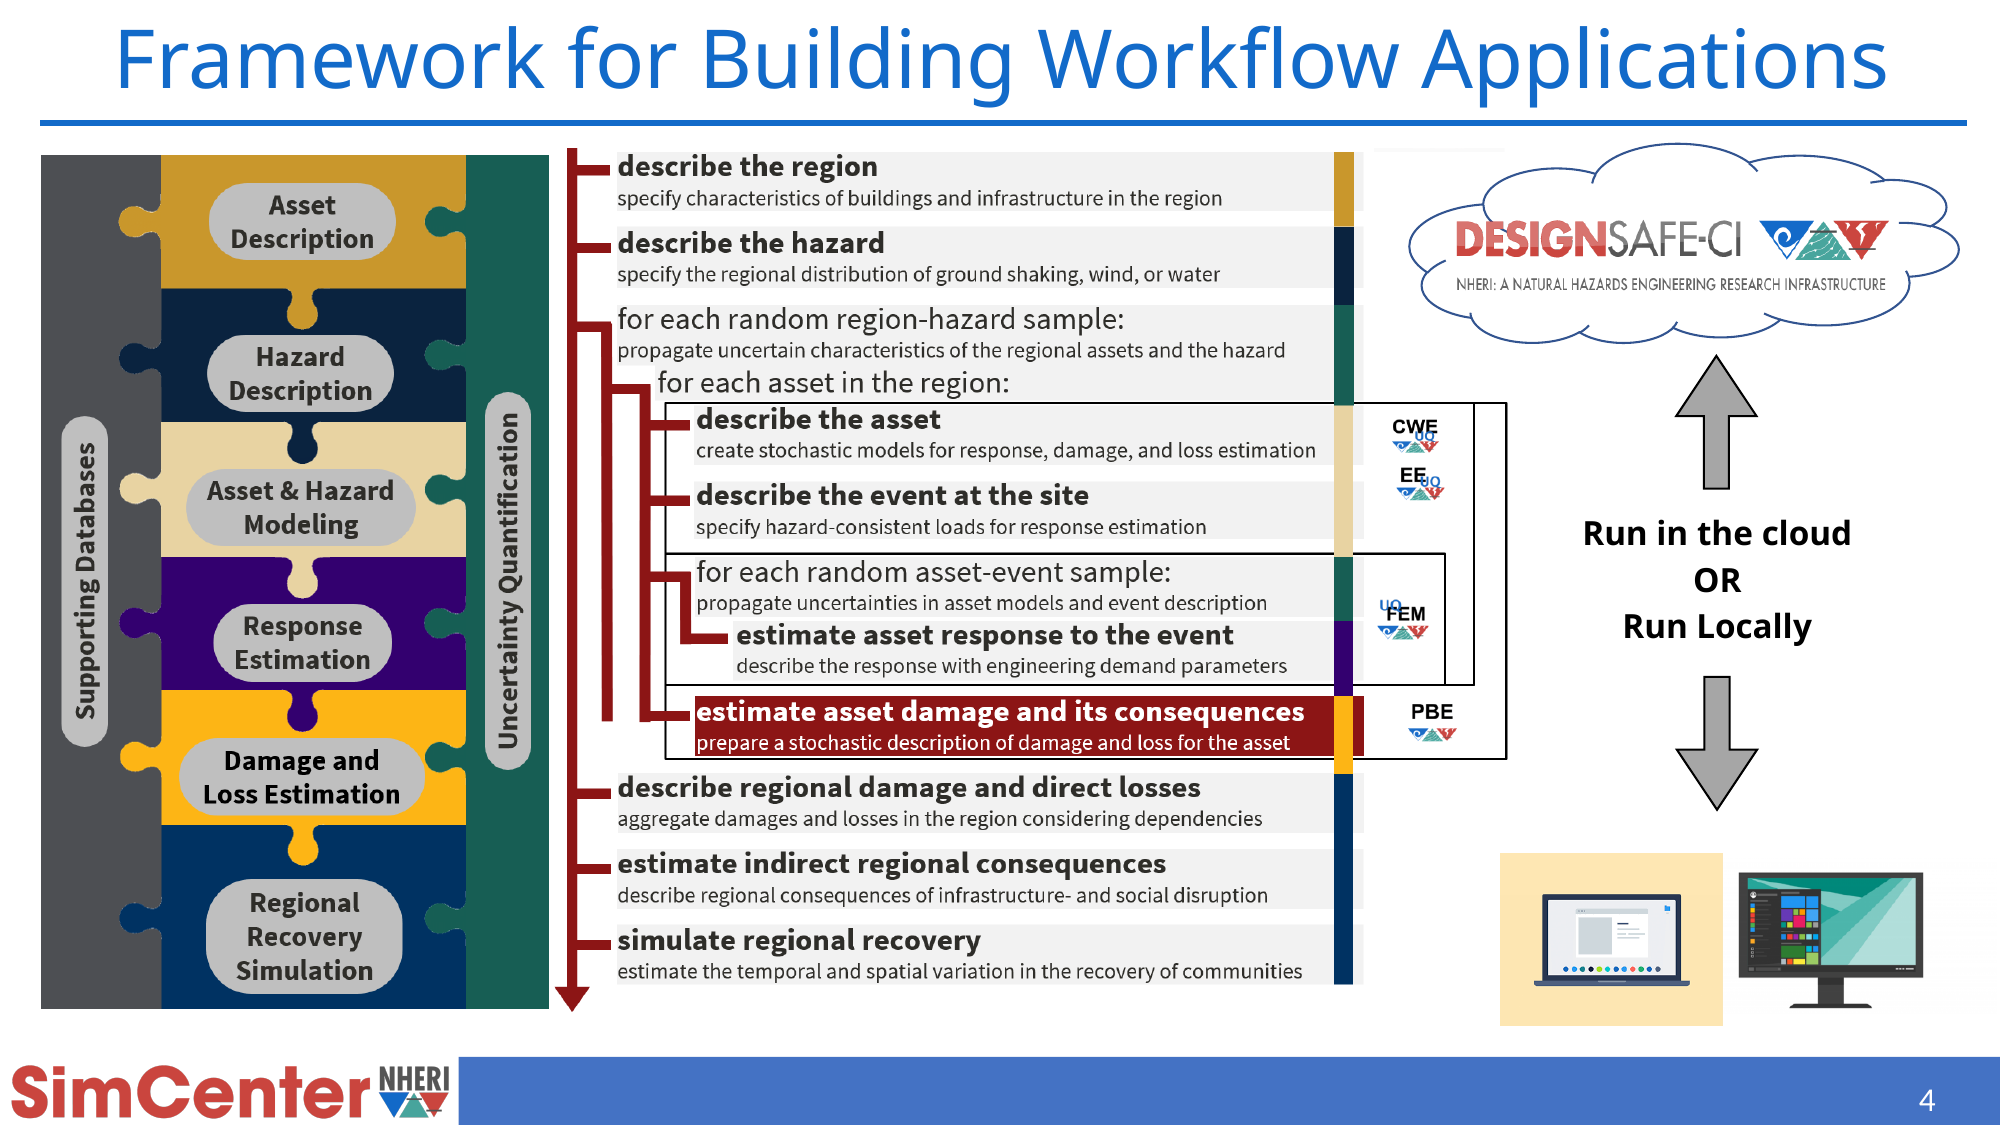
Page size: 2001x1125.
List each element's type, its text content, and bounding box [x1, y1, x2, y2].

picture [32, 148, 1997, 1026]
title Framework for Building Workflow Applications [40, 0, 1967, 124]
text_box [1409, 144, 1959, 344]
picture [0, 1056, 459, 1125]
text_box Run in the cloud OR Run Locally [1566, 479, 1868, 679]
slide_number 4 [1845, 1071, 1959, 1125]
text_box [1674, 675, 1760, 812]
text_box [1674, 354, 1759, 490]
